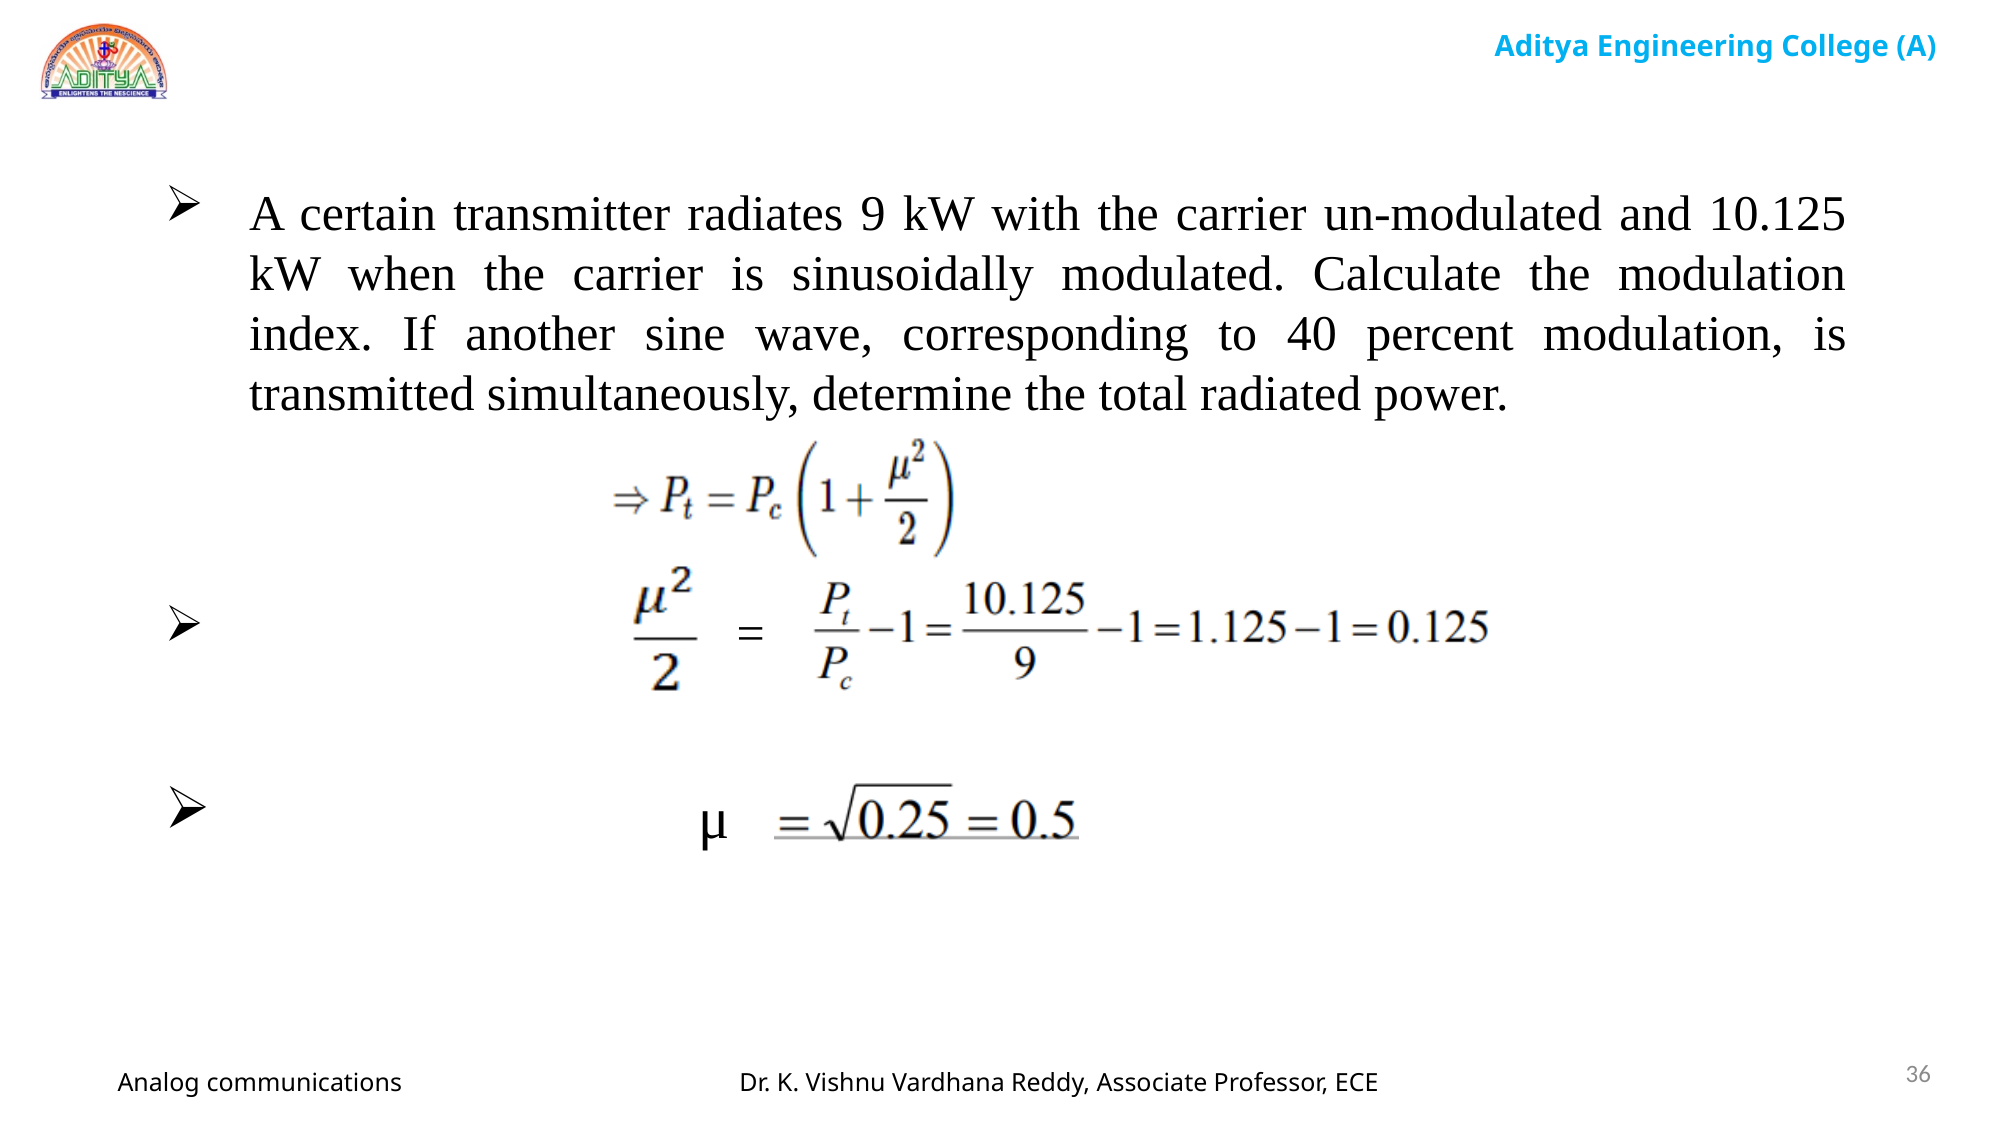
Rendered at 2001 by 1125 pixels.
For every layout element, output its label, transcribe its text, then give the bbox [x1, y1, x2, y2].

picture [774, 774, 1079, 846]
picture [574, 437, 1502, 700]
slide_number 36 [1496, 1042, 1947, 1103]
text_box A certain transmitter radiates 9 kW with the carrier un-modulated and 10.125 kW when the carrier is sinusoidally modulated. Calculate the modulation index. If another sine wave, corresponding to 40 percent modulation, is transmitted simultaneously, determine the total radiated power. = μ [149, 112, 1863, 918]
picture [39, 23, 168, 100]
footer Analog communications Dr. K. Vishnu Vardhana Reddy, Associate Professor, ECE [85, 1042, 1413, 1125]
text_box Aditya Engineering College (A) [1479, 19, 1952, 70]
